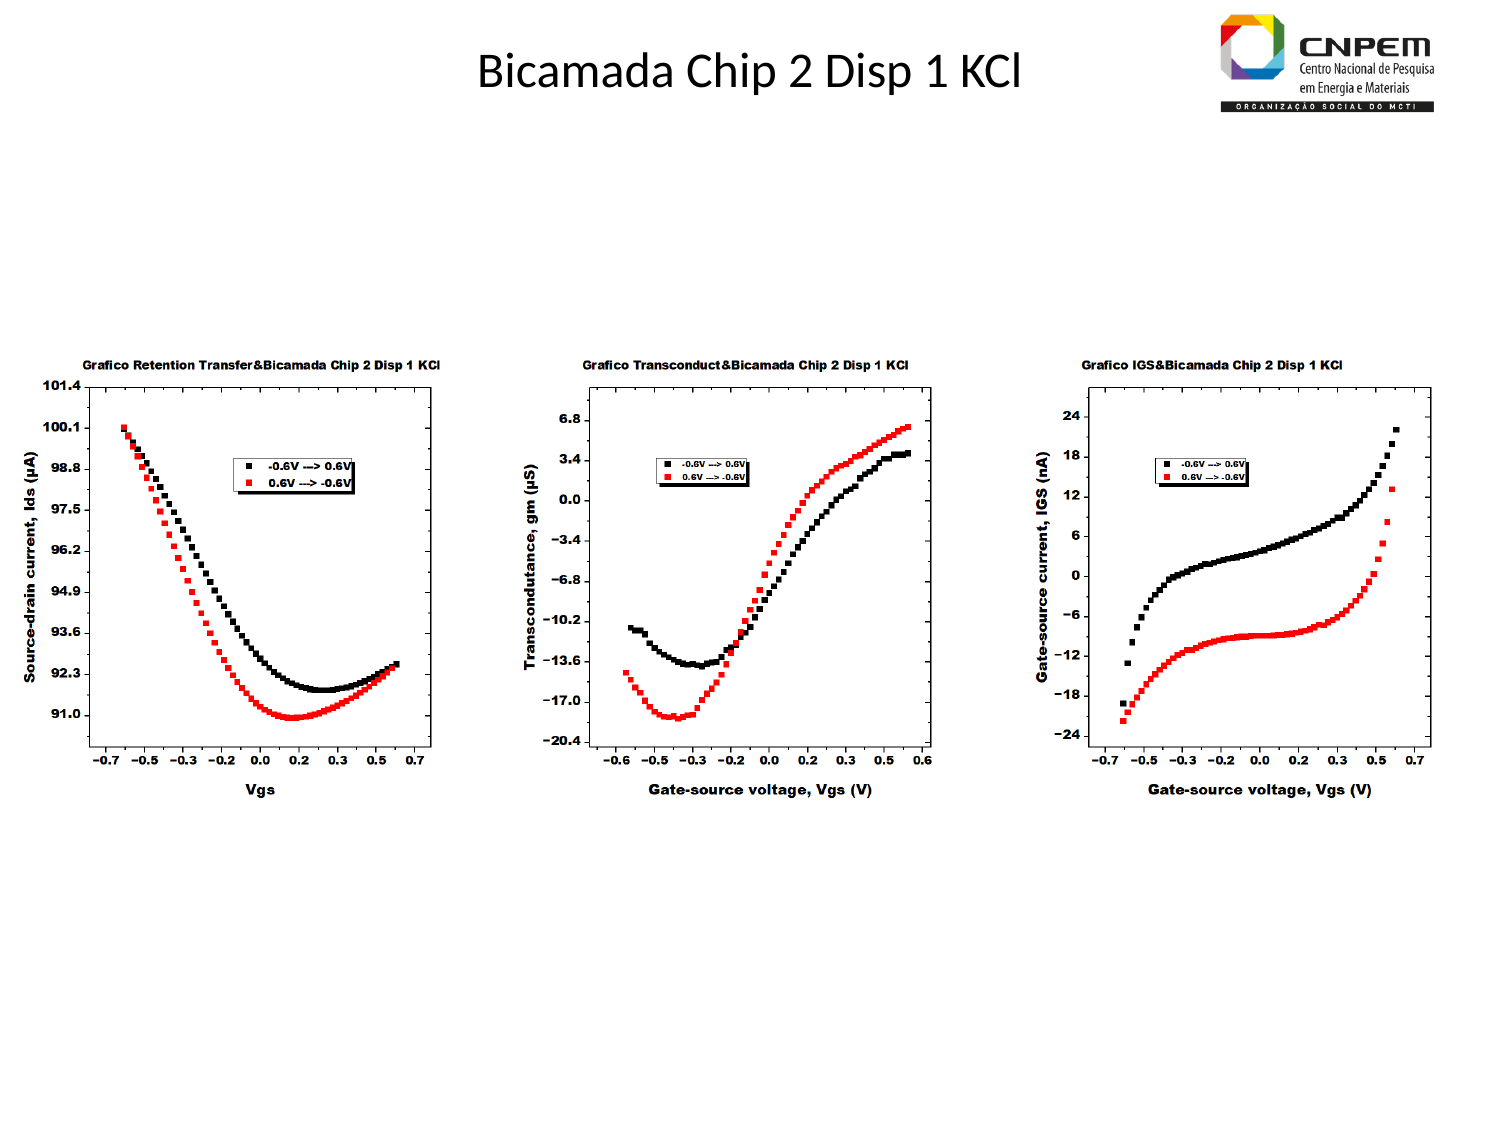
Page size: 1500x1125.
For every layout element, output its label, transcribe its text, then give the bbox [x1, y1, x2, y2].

picture [0, 329, 1500, 831]
text_box Bicamada Chip 2 Disp 1 KCl [462, 29, 1038, 105]
picture [1199, 1, 1454, 135]
